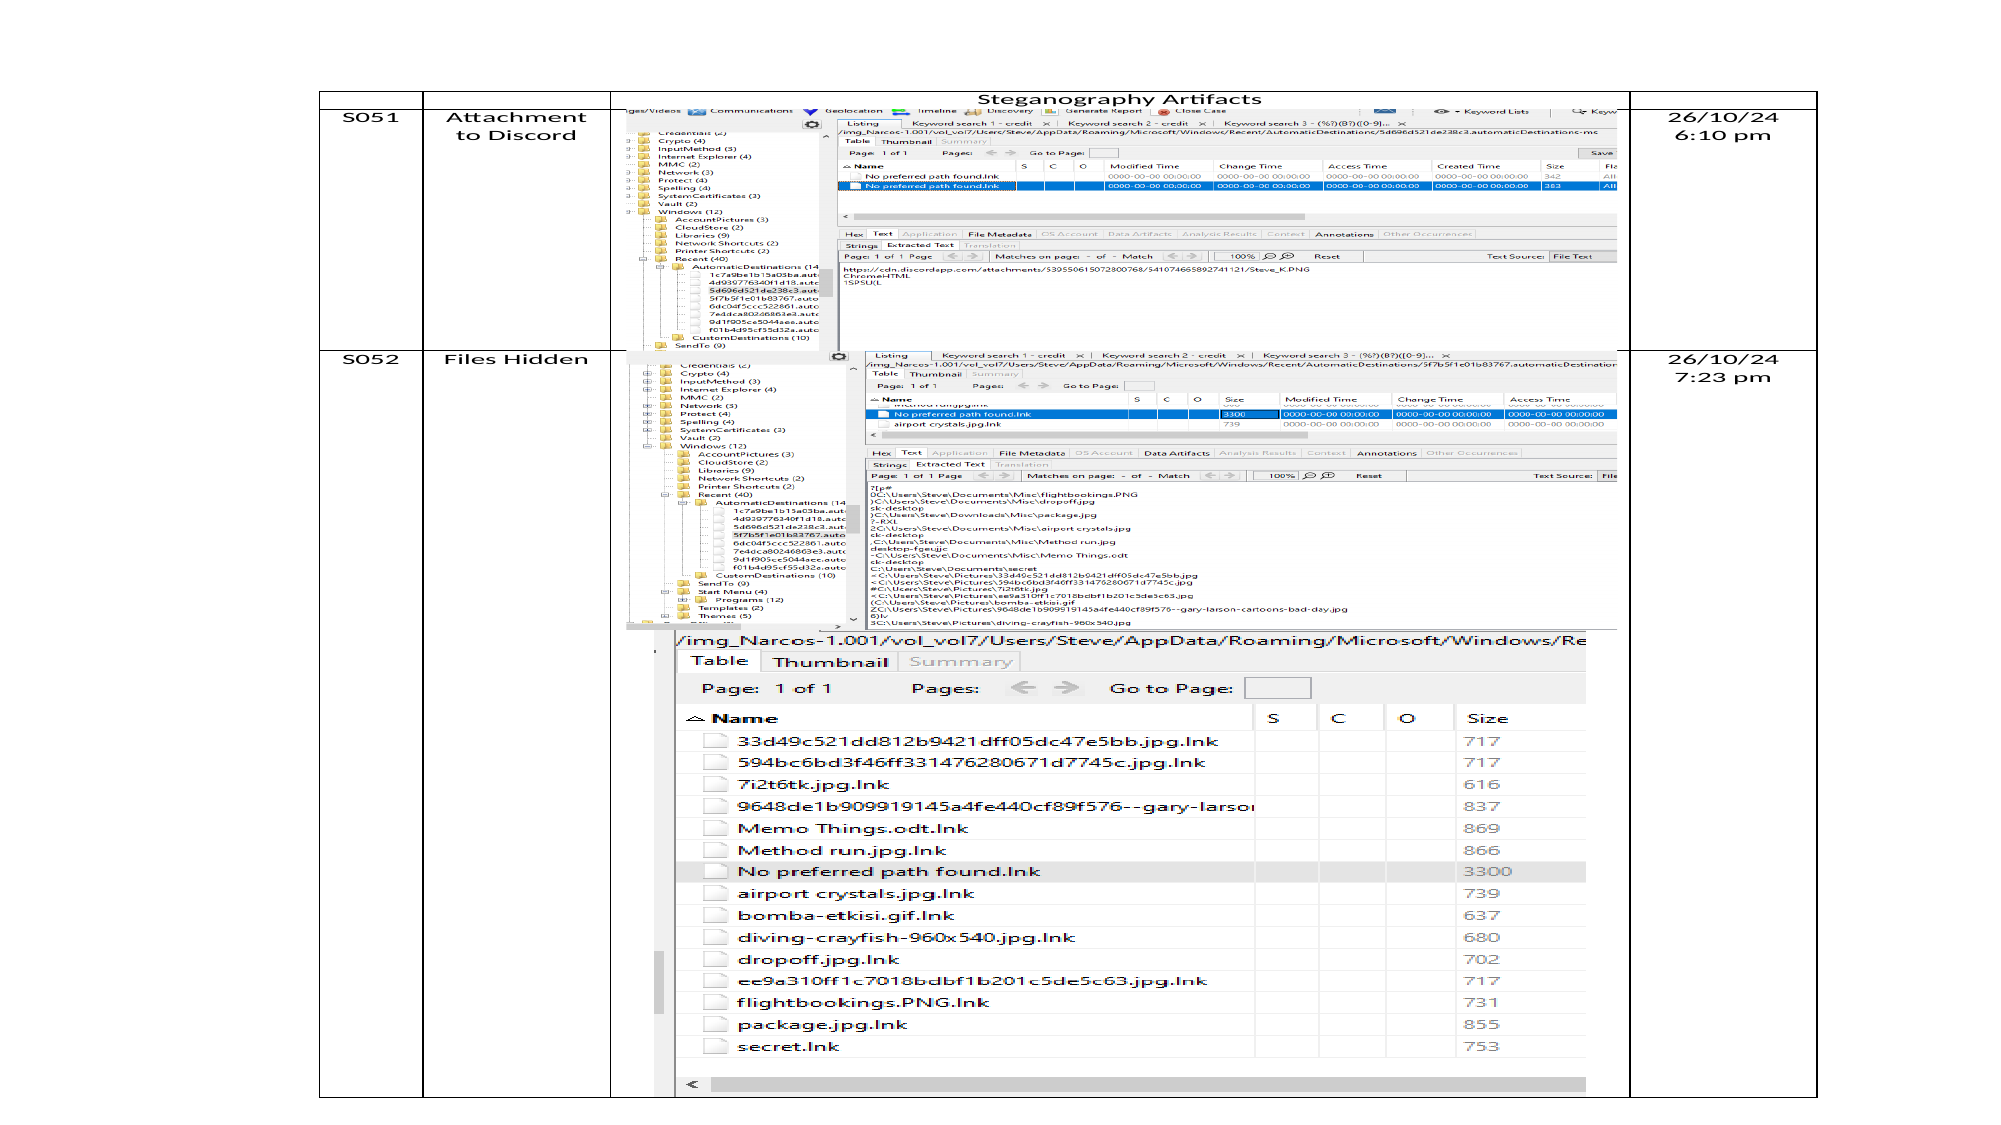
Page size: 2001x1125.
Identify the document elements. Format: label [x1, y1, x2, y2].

picture [191, 0, 1856, 1101]
